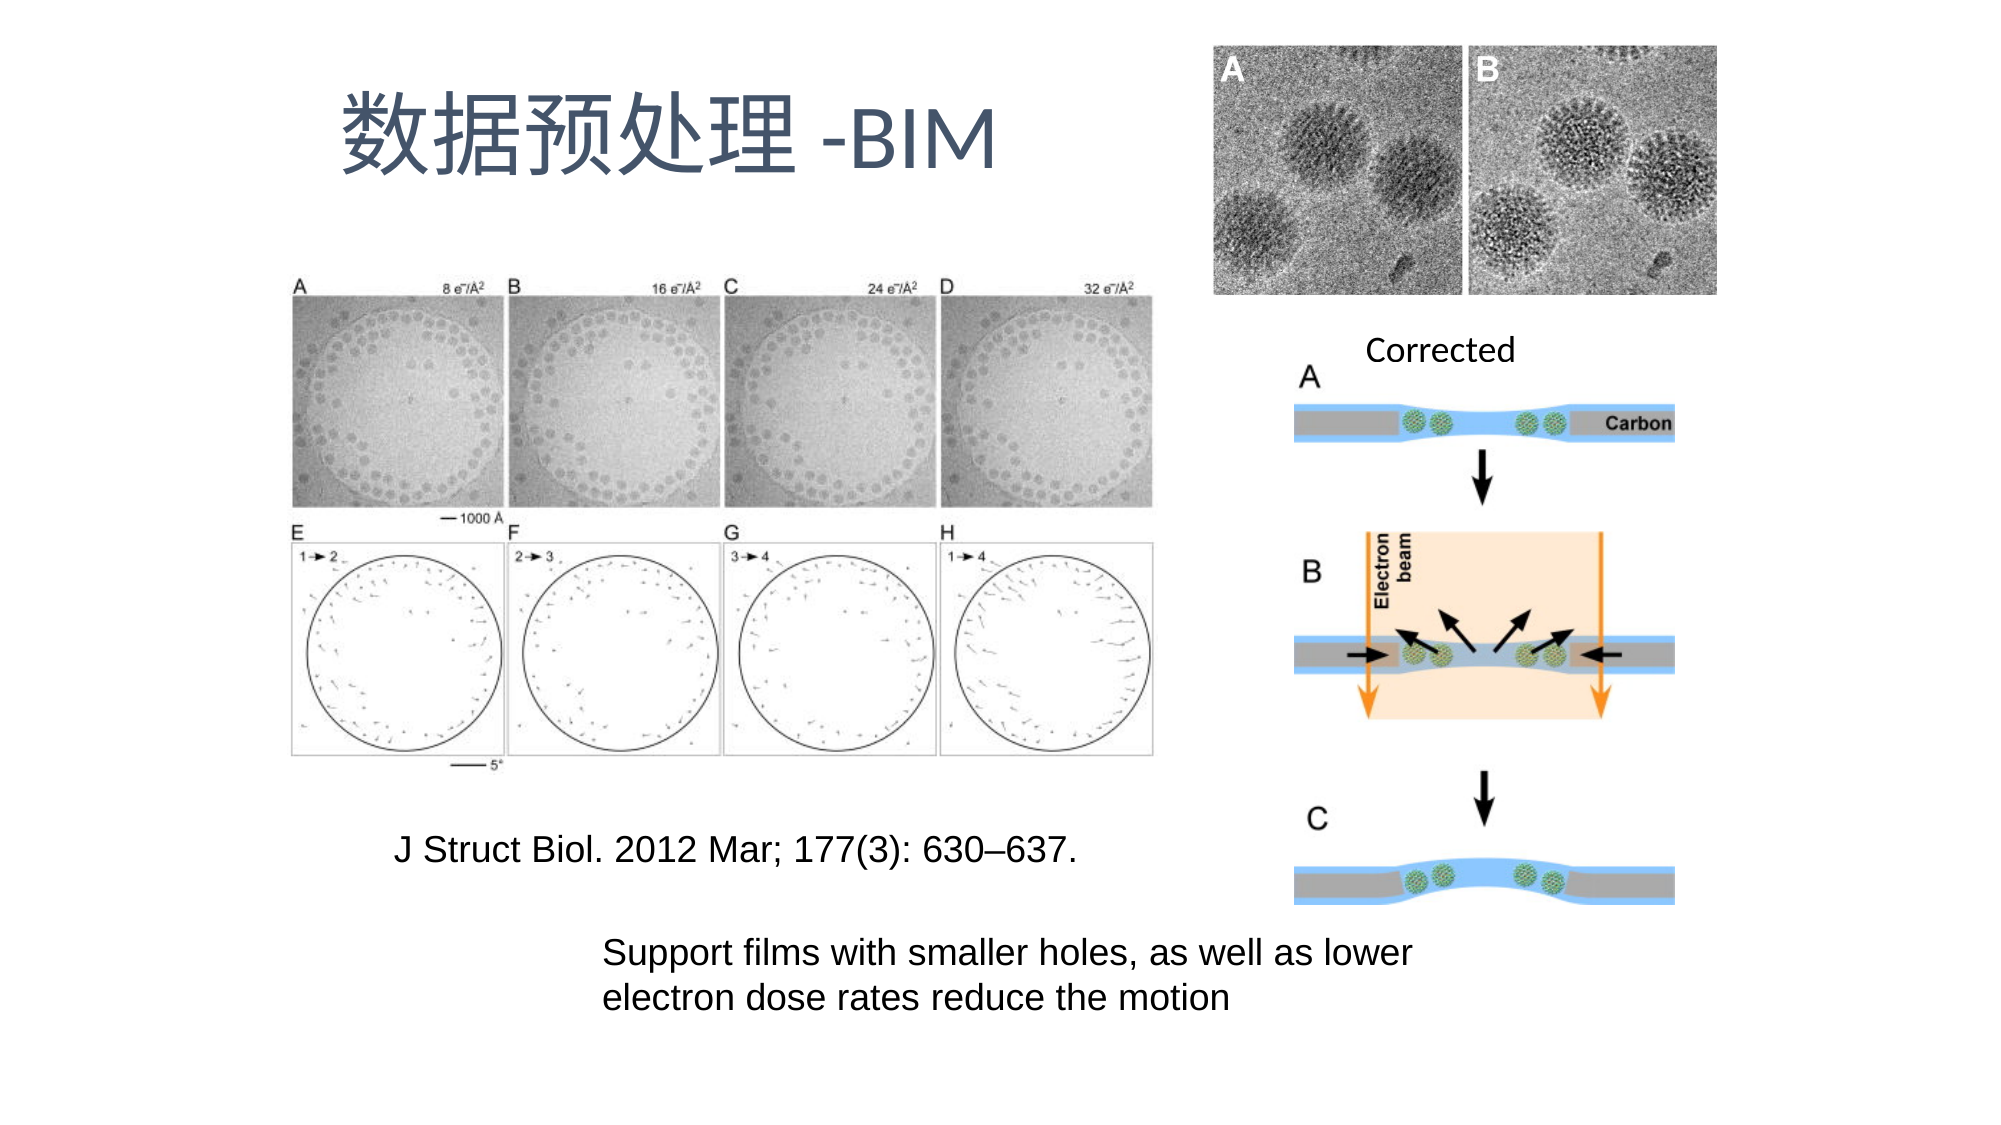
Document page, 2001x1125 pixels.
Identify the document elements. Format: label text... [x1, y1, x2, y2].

text_box Corrected [1351, 317, 1532, 362]
picture [1212, 44, 1718, 296]
picture [287, 274, 1158, 776]
text_box J Struct Biol. 2012 Mar; 177(3): 630–637. [378, 817, 1094, 878]
picture [1294, 362, 1675, 905]
text_box Support films with smaller holes, as well as lower electron dose rates reduce the motion [587, 920, 1475, 1026]
title 数据预处理-BIM [324, 45, 1212, 233]
